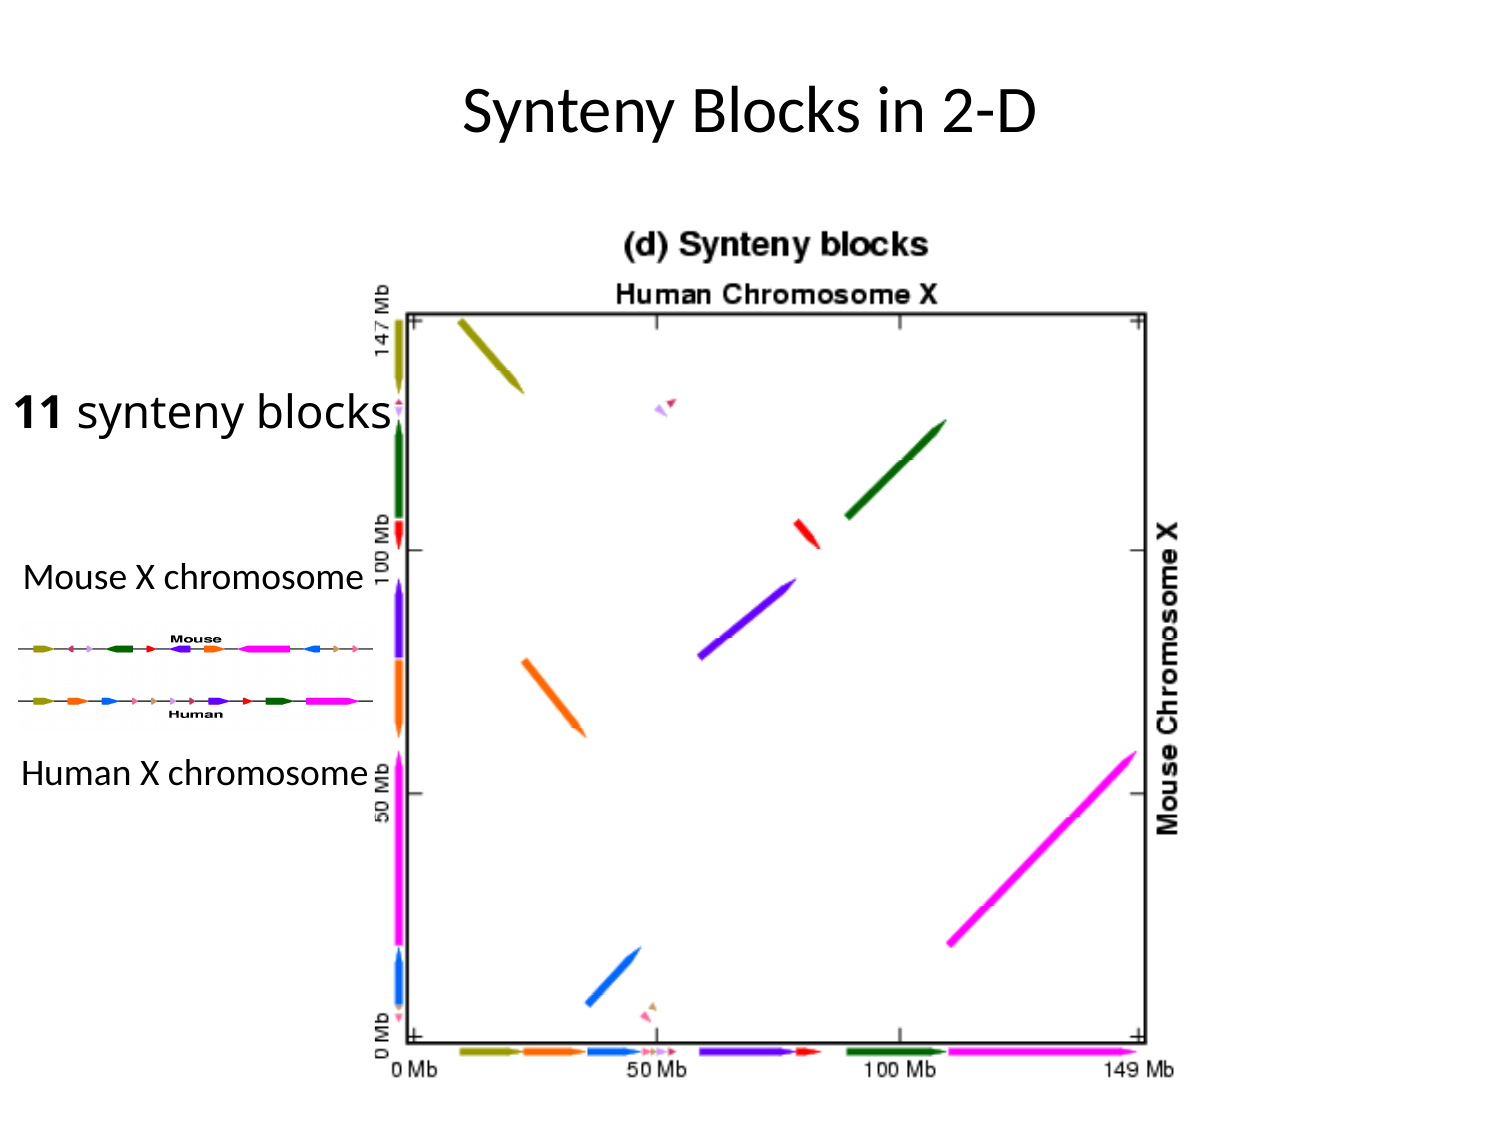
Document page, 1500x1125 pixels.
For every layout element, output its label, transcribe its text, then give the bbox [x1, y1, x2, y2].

text_box 11 synteny blocks [0, 374, 369, 463]
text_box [0, 544, 388, 801]
title Synteny Blocks in 2-D [75, 12, 1425, 200]
picture [374, 224, 1185, 1085]
